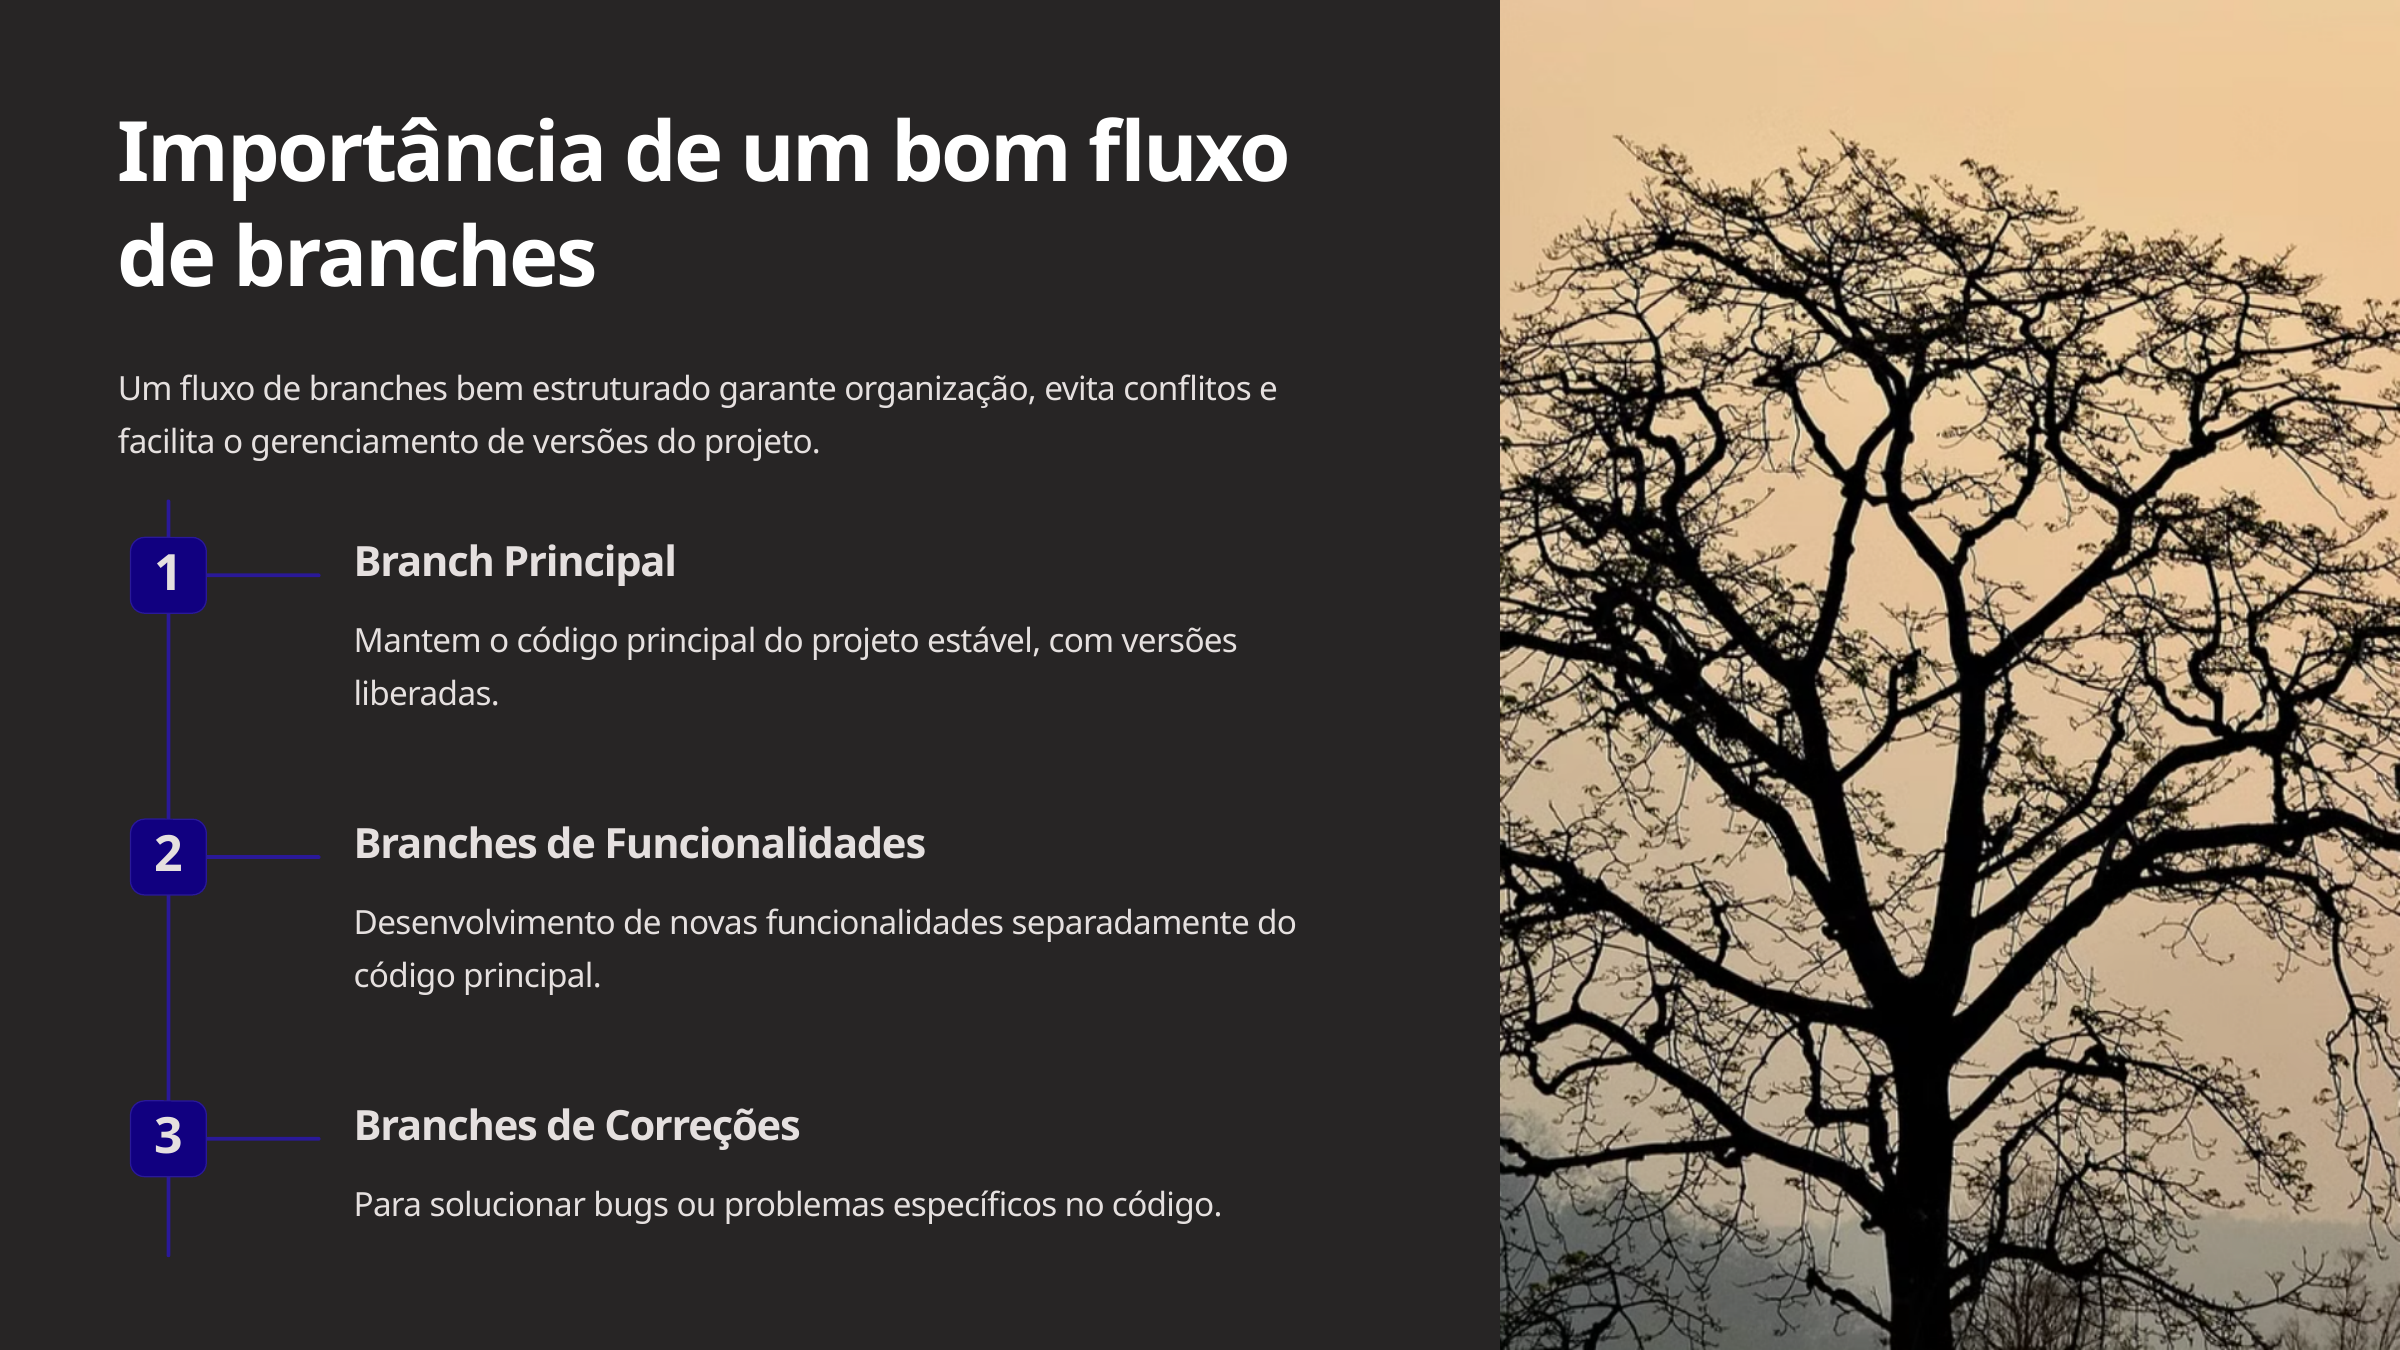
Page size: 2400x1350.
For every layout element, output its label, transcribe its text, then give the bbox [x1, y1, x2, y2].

text_box [130, 537, 207, 614]
text_box [166, 895, 171, 1100]
text_box 2 [153, 831, 184, 883]
text_box [166, 1177, 171, 1258]
text_box Branches de Correções [353, 1096, 809, 1150]
text_box Branch Principal [353, 533, 775, 586]
text_box Importância de um bom fluxo de branches [117, 92, 1382, 304]
text_box Desenvolvimento de novas funcionalidades separadamente do código principal. [353, 887, 1383, 996]
text_box [207, 573, 321, 578]
text_box [130, 819, 207, 895]
text_box [166, 499, 171, 537]
text_box Mantem o código principal do projeto estável, com versões liberadas. [353, 606, 1383, 714]
text_box [166, 614, 171, 819]
text_box 3 [152, 1113, 184, 1165]
text_box Um fluxo de branches bem estruturado garante organização, evita conflitos e facilita o gerenciamento de versões do projeto. [117, 353, 1382, 462]
text_box [207, 1136, 321, 1141]
text_box Branches de Funcionalidades [353, 814, 924, 868]
picture [1499, 0, 2400, 1350]
text_box [130, 1100, 207, 1177]
text_box 1 [158, 550, 179, 601]
text_box [207, 855, 321, 859]
text_box Para solucionar bugs ou problemas específicos no código. [353, 1169, 1383, 1224]
